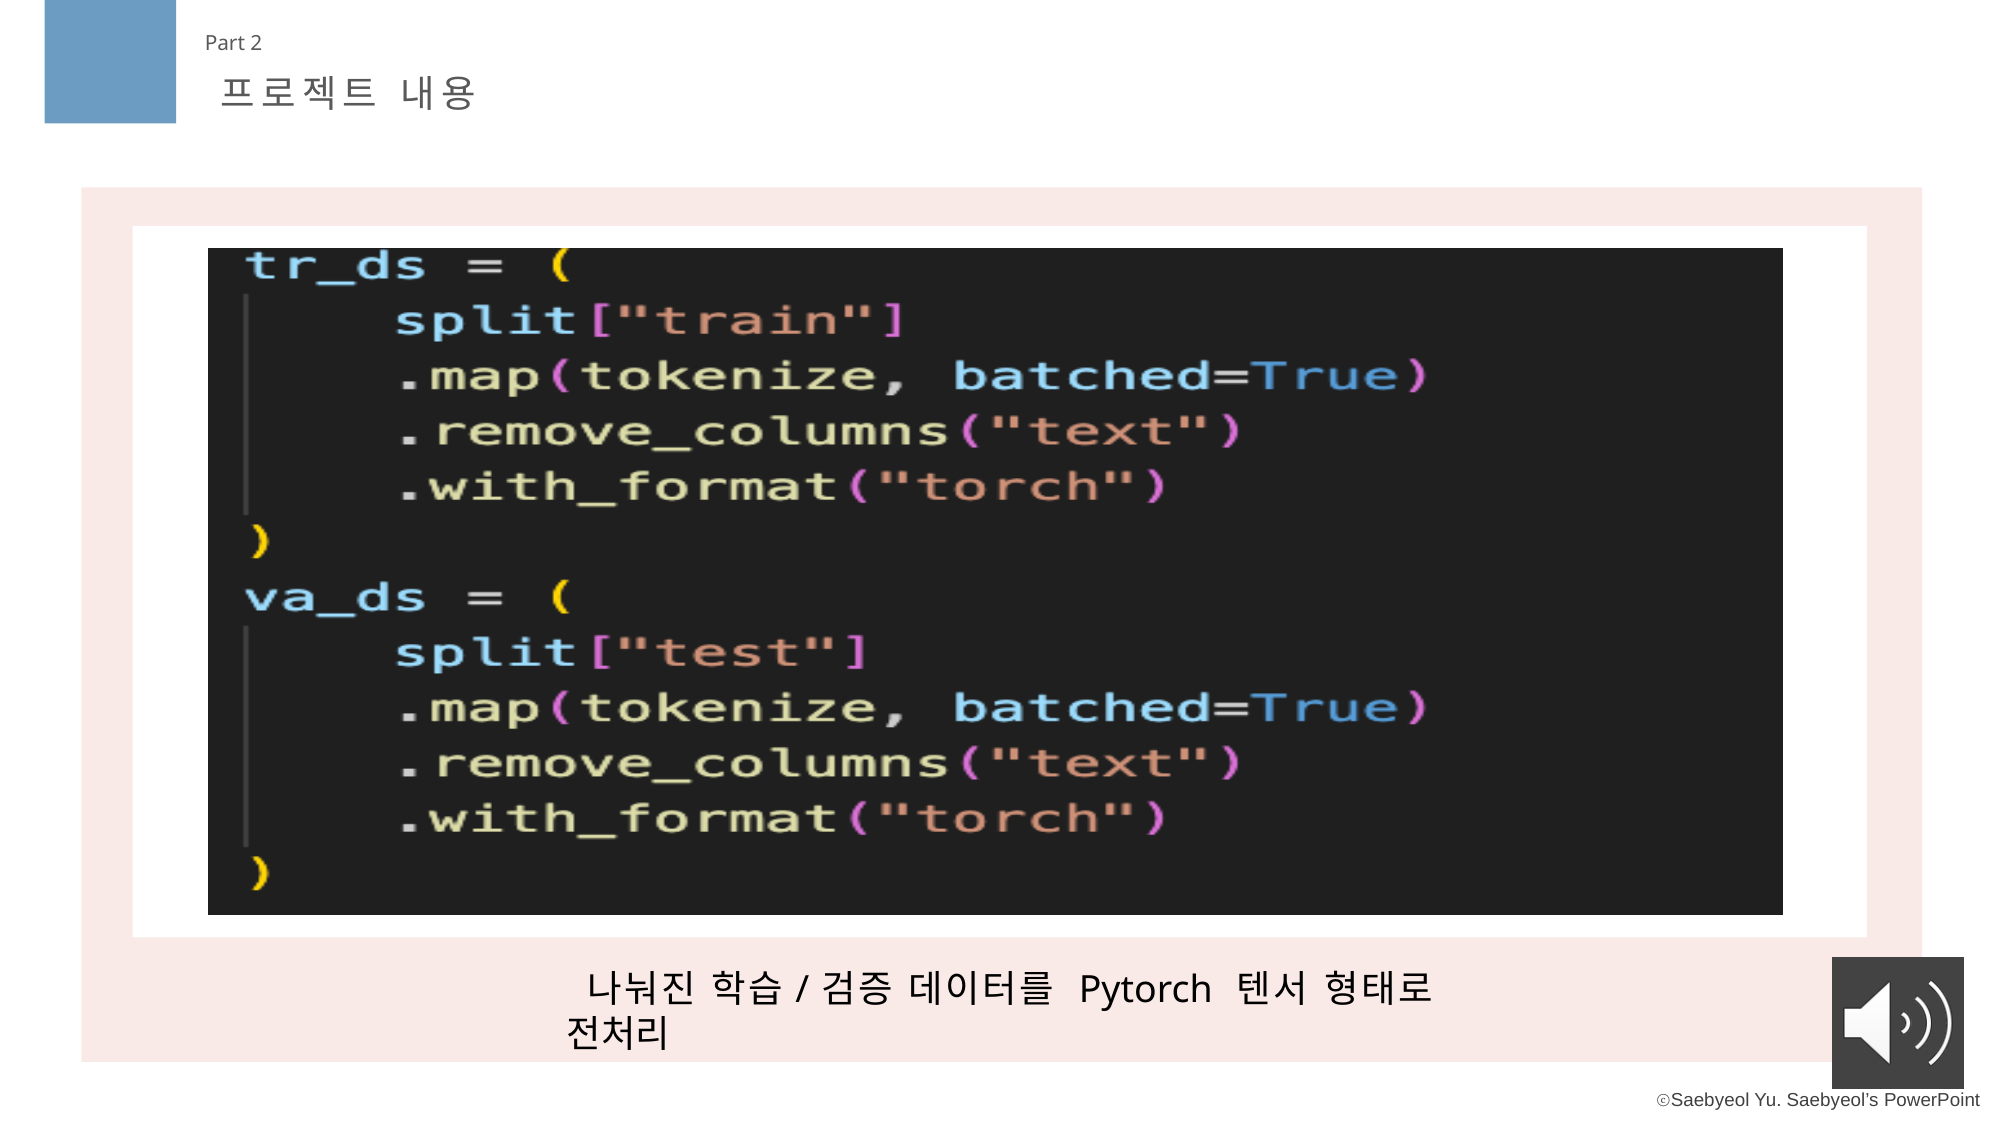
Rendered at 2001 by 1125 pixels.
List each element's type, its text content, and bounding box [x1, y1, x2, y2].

text_box 나눠진 학습/검증 데이터를 Pytorch 텐서 형태로 전처리 [551, 958, 1448, 1018]
text_box [80, 186, 1923, 1063]
picture [208, 248, 1783, 915]
text_box [44, 0, 177, 124]
text_box Part 2 [189, 22, 277, 63]
picture [1831, 956, 1965, 1090]
text_box [132, 225, 1868, 938]
text_box 프로젝트 내용 [205, 62, 491, 123]
